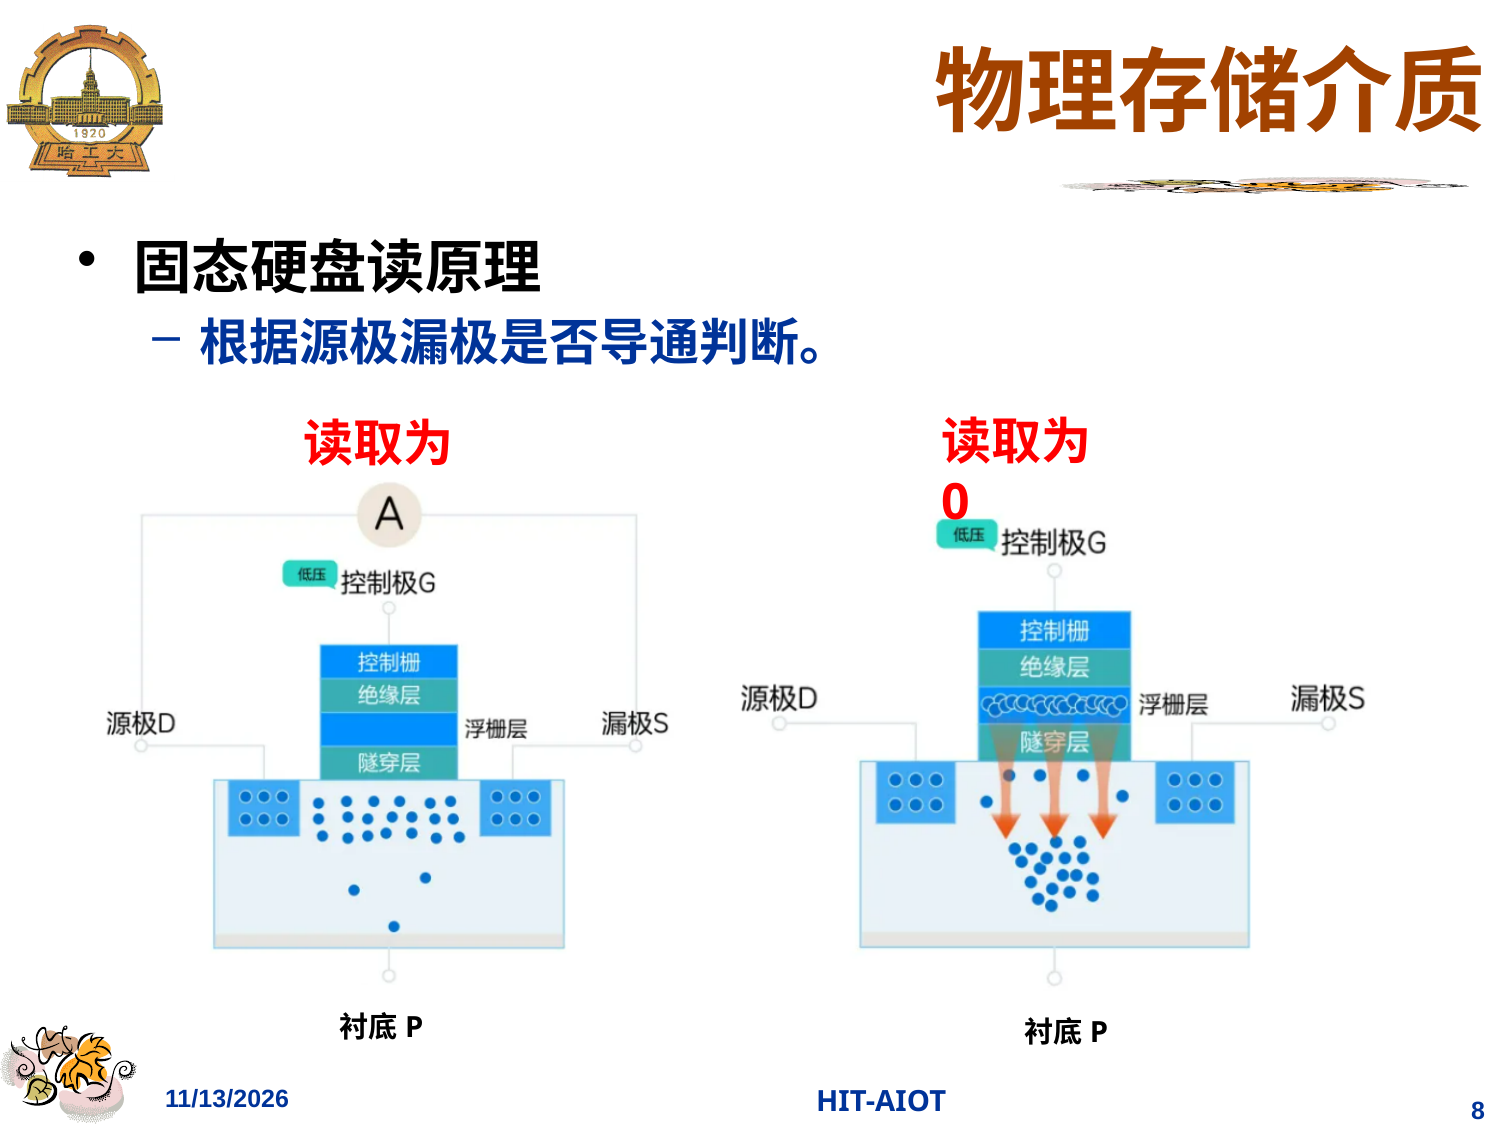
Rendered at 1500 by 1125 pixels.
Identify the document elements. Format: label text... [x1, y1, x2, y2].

slide_number 8 [1437, 1087, 1500, 1125]
picture [97, 479, 680, 985]
footer HIT-AIOT [524, 1074, 1238, 1125]
text_box 衬底P [1009, 1005, 1152, 1056]
title 物理存储介质 [162, 0, 1500, 176]
text_box 读取为0 [927, 402, 1141, 497]
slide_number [149, 1074, 413, 1125]
list 固态硬盘读原理 根据源极漏极是否导通判断。 [62, 222, 1438, 966]
picture [0, 24, 175, 182]
picture [716, 498, 1373, 991]
text_box 衬底P [324, 1001, 467, 1051]
text_box 读取为1 [288, 404, 503, 478]
